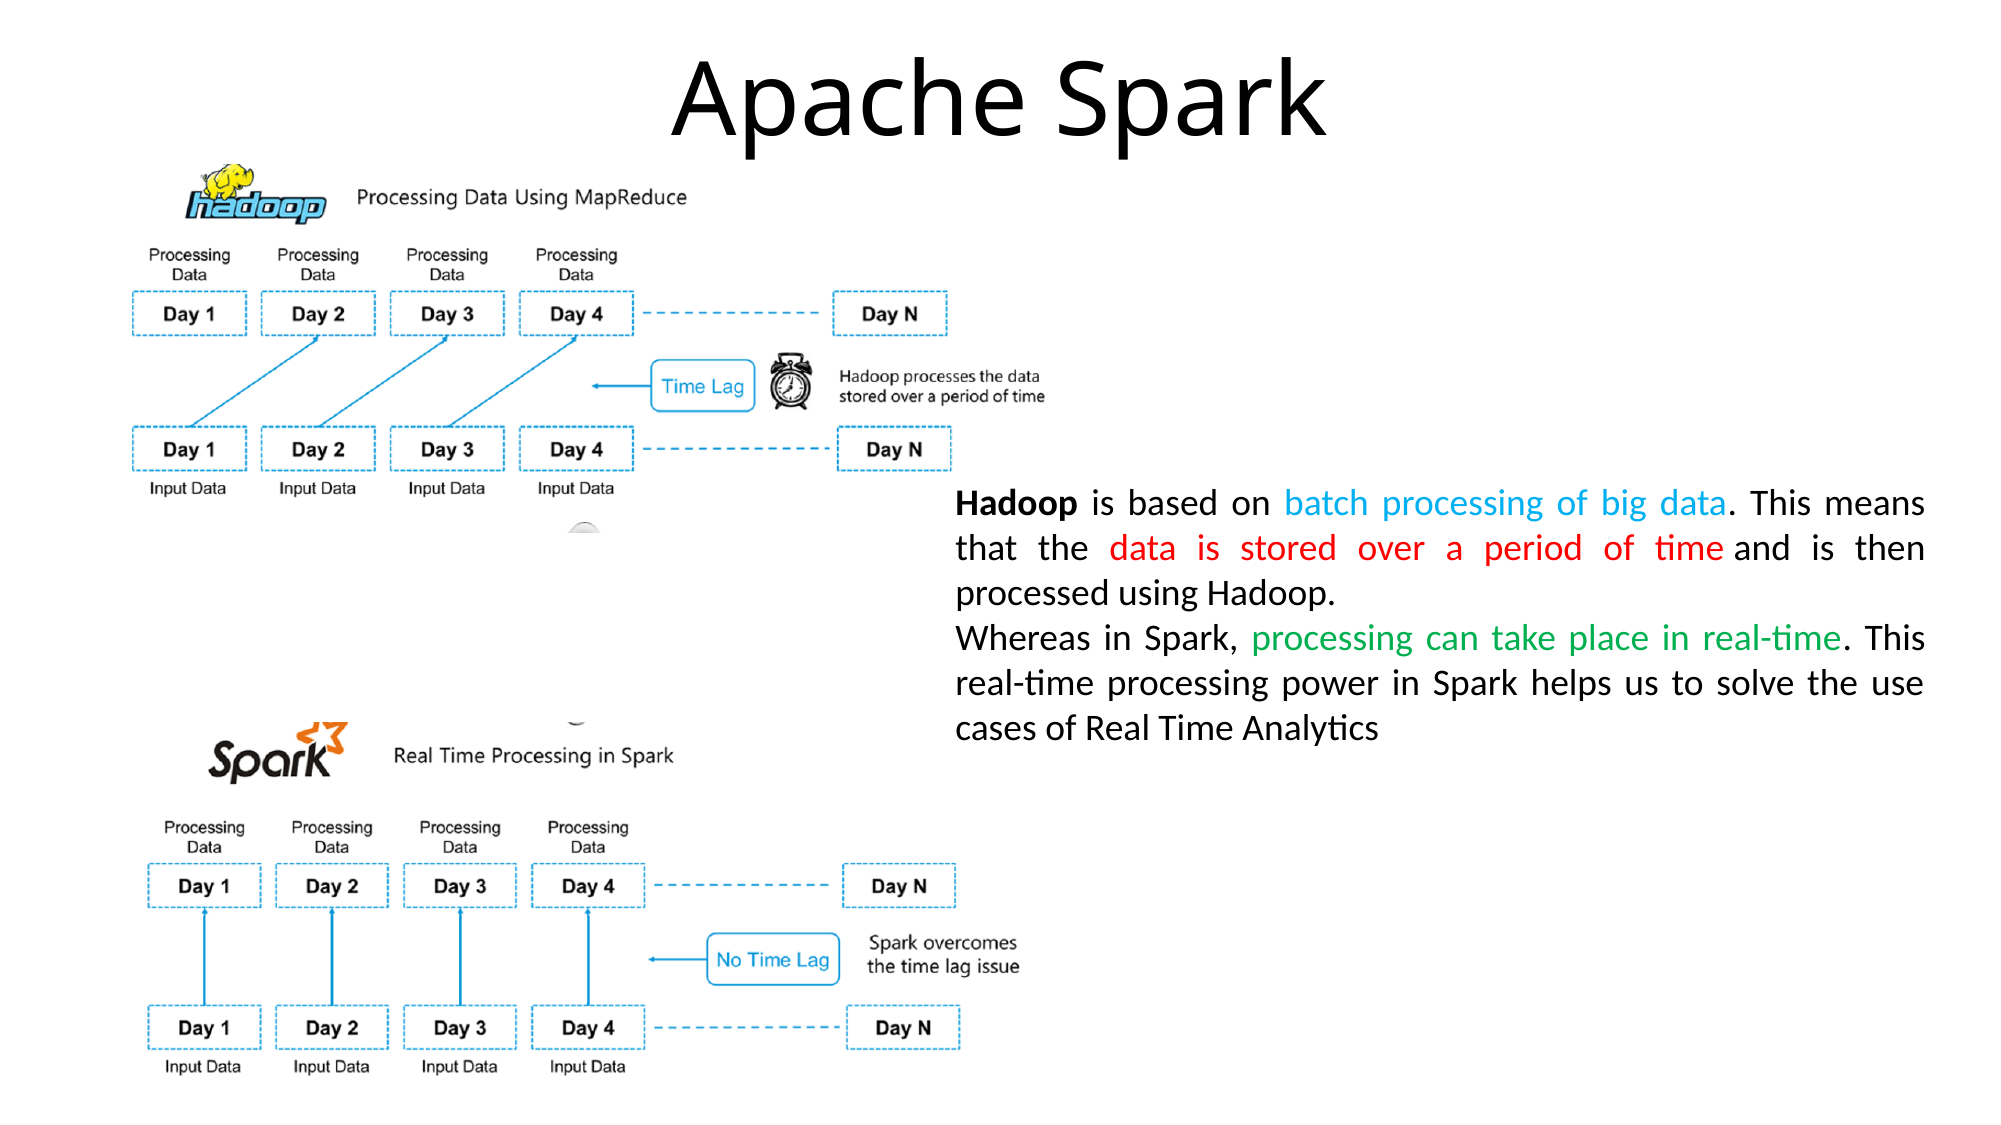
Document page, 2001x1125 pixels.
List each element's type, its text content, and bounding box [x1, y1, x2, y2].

picture [125, 722, 1041, 1089]
text_box Hadoop is based on batch processing of big data. This means that the data is stored over a period of time and is then processed using Hadoop. Whereas in Spark, processing can take place in real-time. This real-time processing power in Spark helps us to solve the use cases of Real Time Analytics [940, 470, 1941, 756]
picture [111, 164, 1055, 534]
title Apache Spark [249, 38, 1750, 165]
